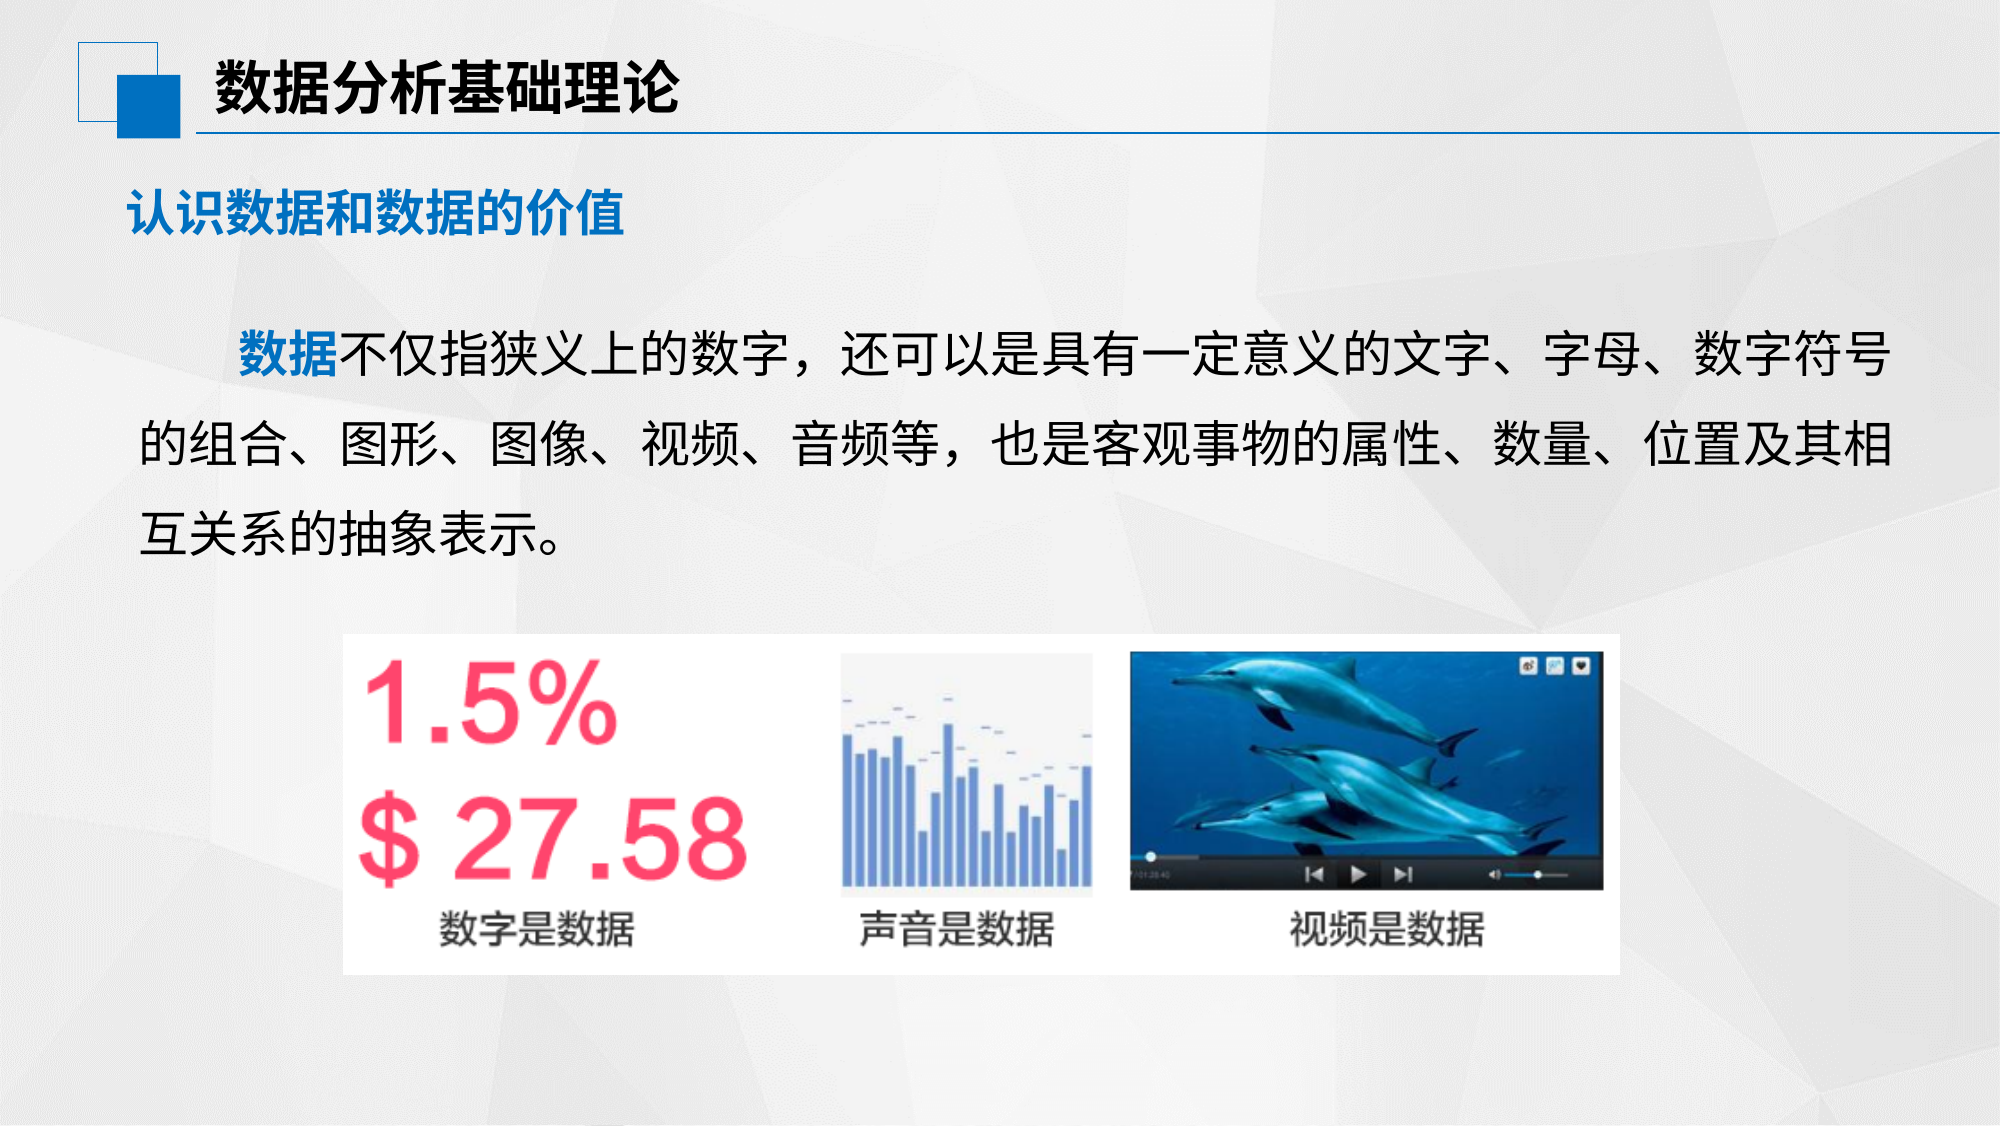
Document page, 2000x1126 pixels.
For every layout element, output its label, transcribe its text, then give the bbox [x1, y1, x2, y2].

picture [0, 0, 2000, 1126]
text_box 认识数据和数据的价值 [61, 173, 671, 249]
title 数据分析基础理论 [194, 42, 988, 130]
text_box 数据不仅指狭义上的数字，还可以是具有一定意义的文字、字母、数字符号的组合、图形、图像、视频、音频等，也是客观事物的属性、数量、位置及其相互关系的抽象表示。 [123, 284, 1910, 570]
